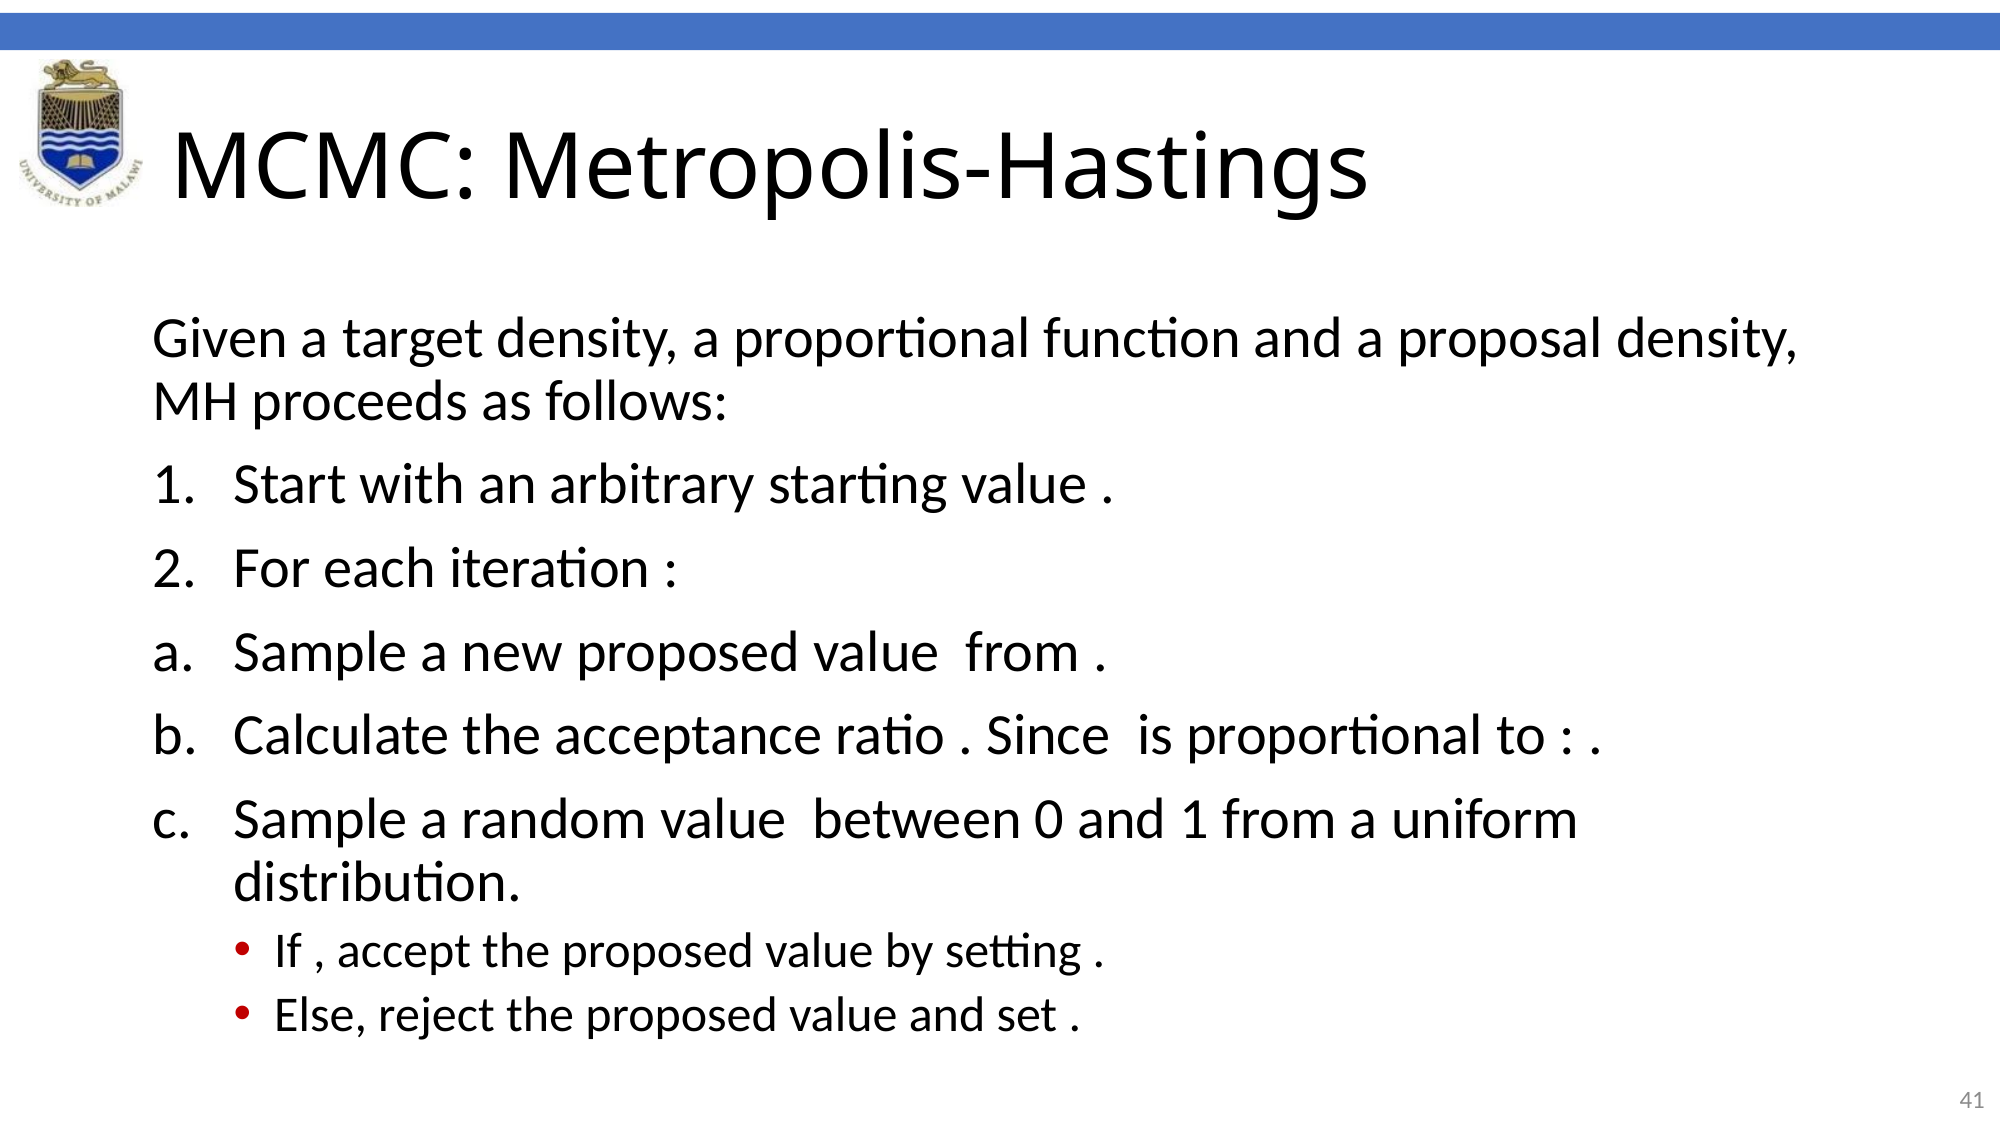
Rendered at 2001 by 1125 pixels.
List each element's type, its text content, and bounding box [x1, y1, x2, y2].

picture [19, 59, 143, 207]
title MCMC: Metropolis-Hastings [155, 59, 1851, 278]
slide_number 41 [1550, 1073, 2000, 1125]
